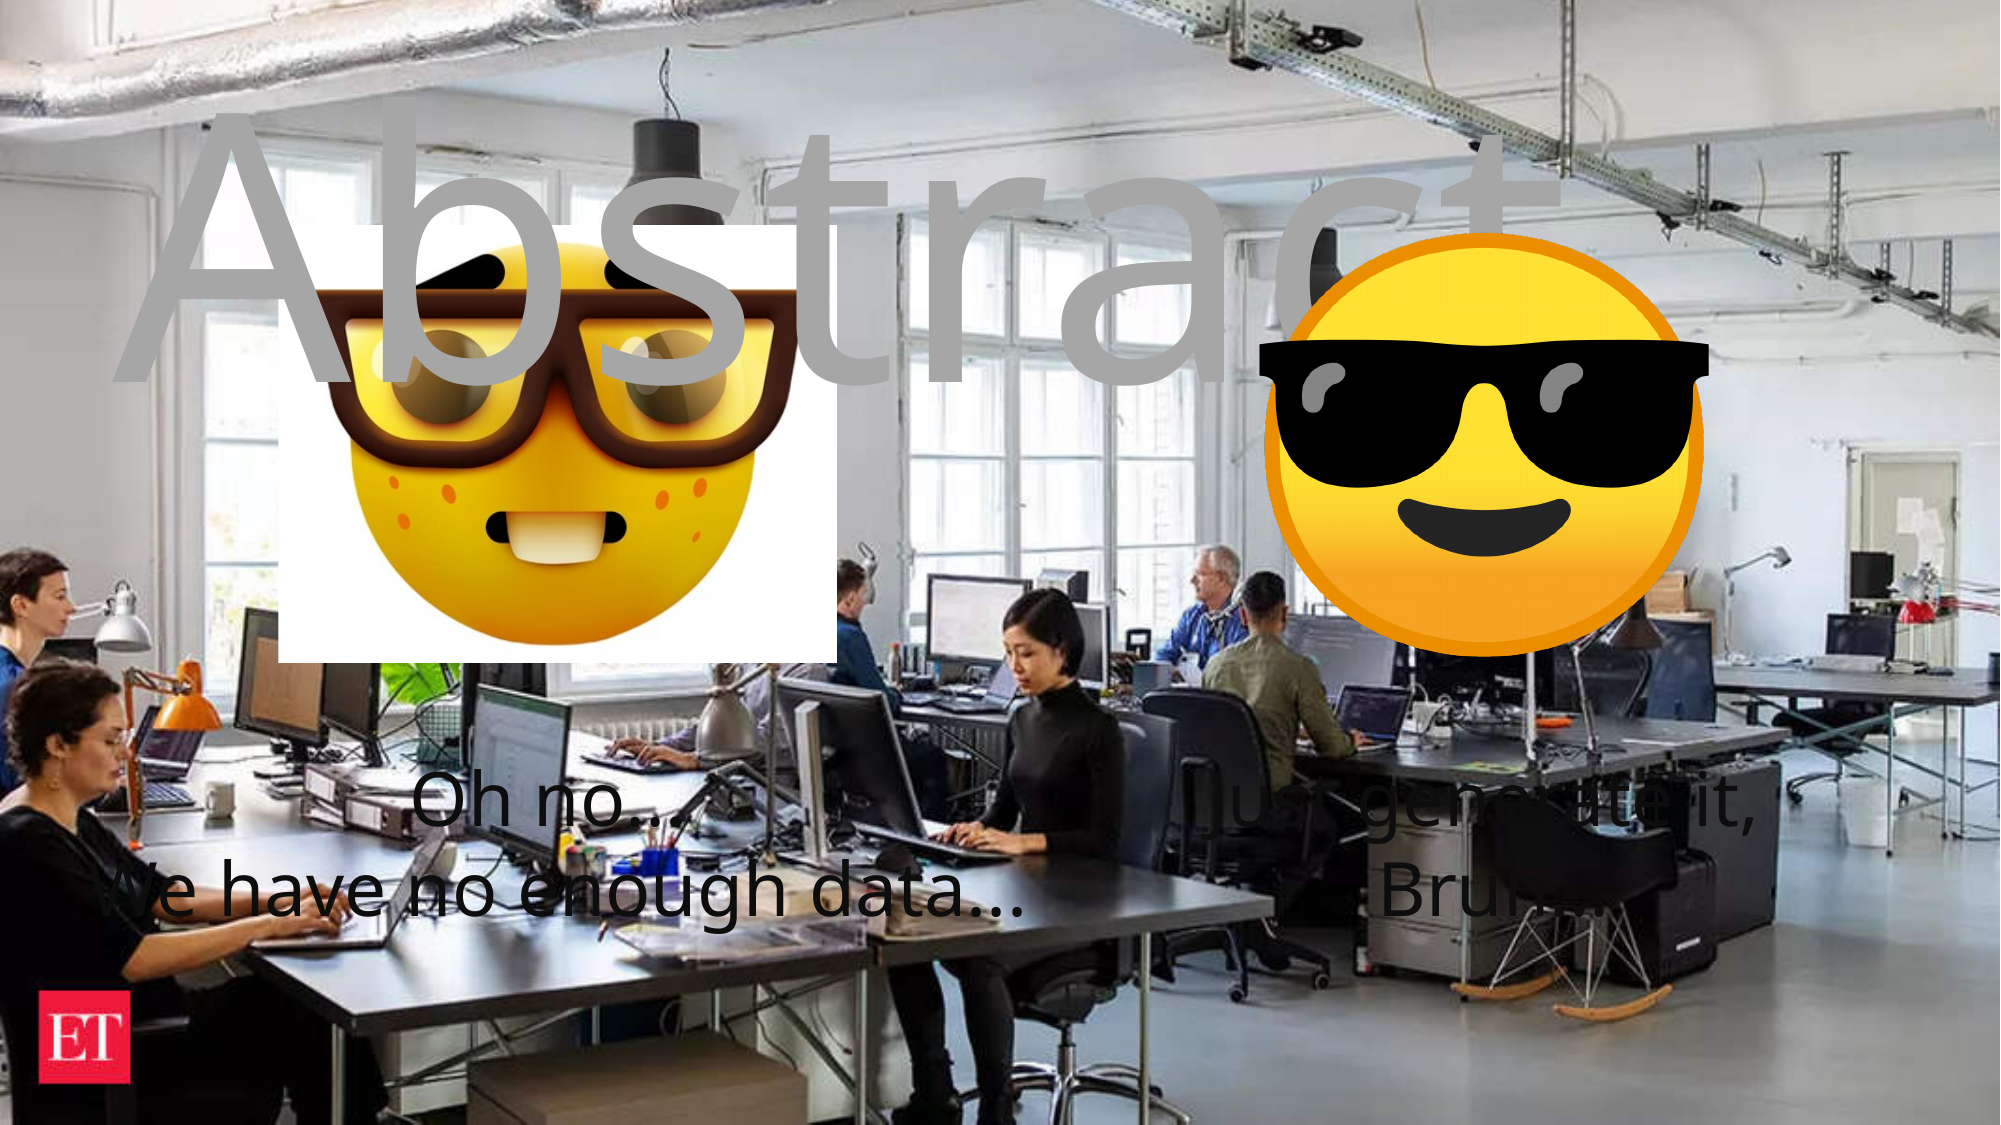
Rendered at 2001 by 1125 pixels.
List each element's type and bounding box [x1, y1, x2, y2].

list [0, 0, 2000, 1125]
picture [278, 225, 837, 663]
picture [1259, 232, 1709, 657]
